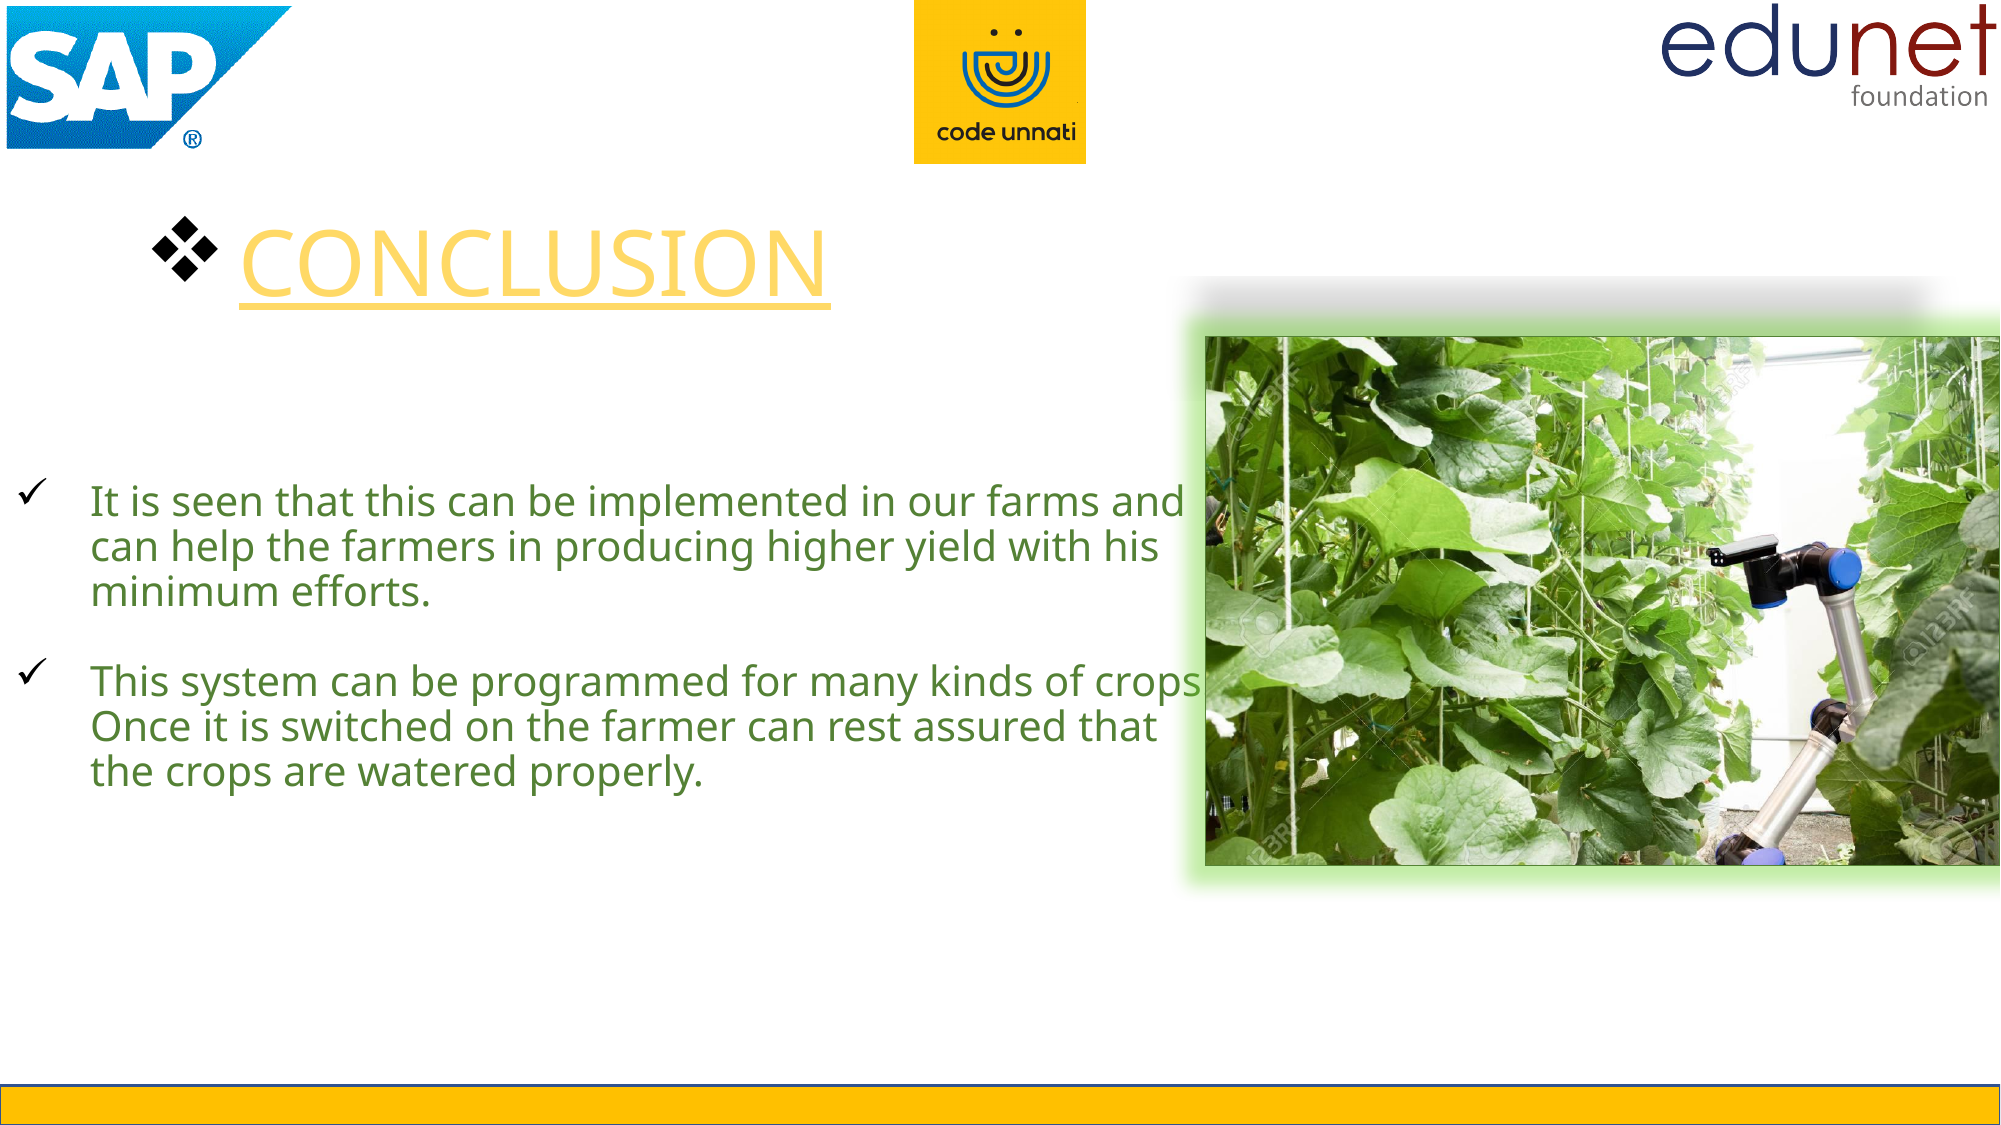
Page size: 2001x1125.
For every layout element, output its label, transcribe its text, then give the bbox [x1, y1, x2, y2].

picture [1204, 336, 2000, 867]
title CONCLUSION [129, 209, 1855, 327]
picture [0, 0, 339, 157]
picture [914, 0, 1086, 164]
picture [1654, 0, 2000, 113]
list It is seen that this can be implemented in our farms and can help the farmers in producing higher yield with his minimum efforts. This system can be programmed for many kinds of crops. Once it is switched on the farmer can rest assured that the crops are watered properly. [0, 472, 1234, 945]
